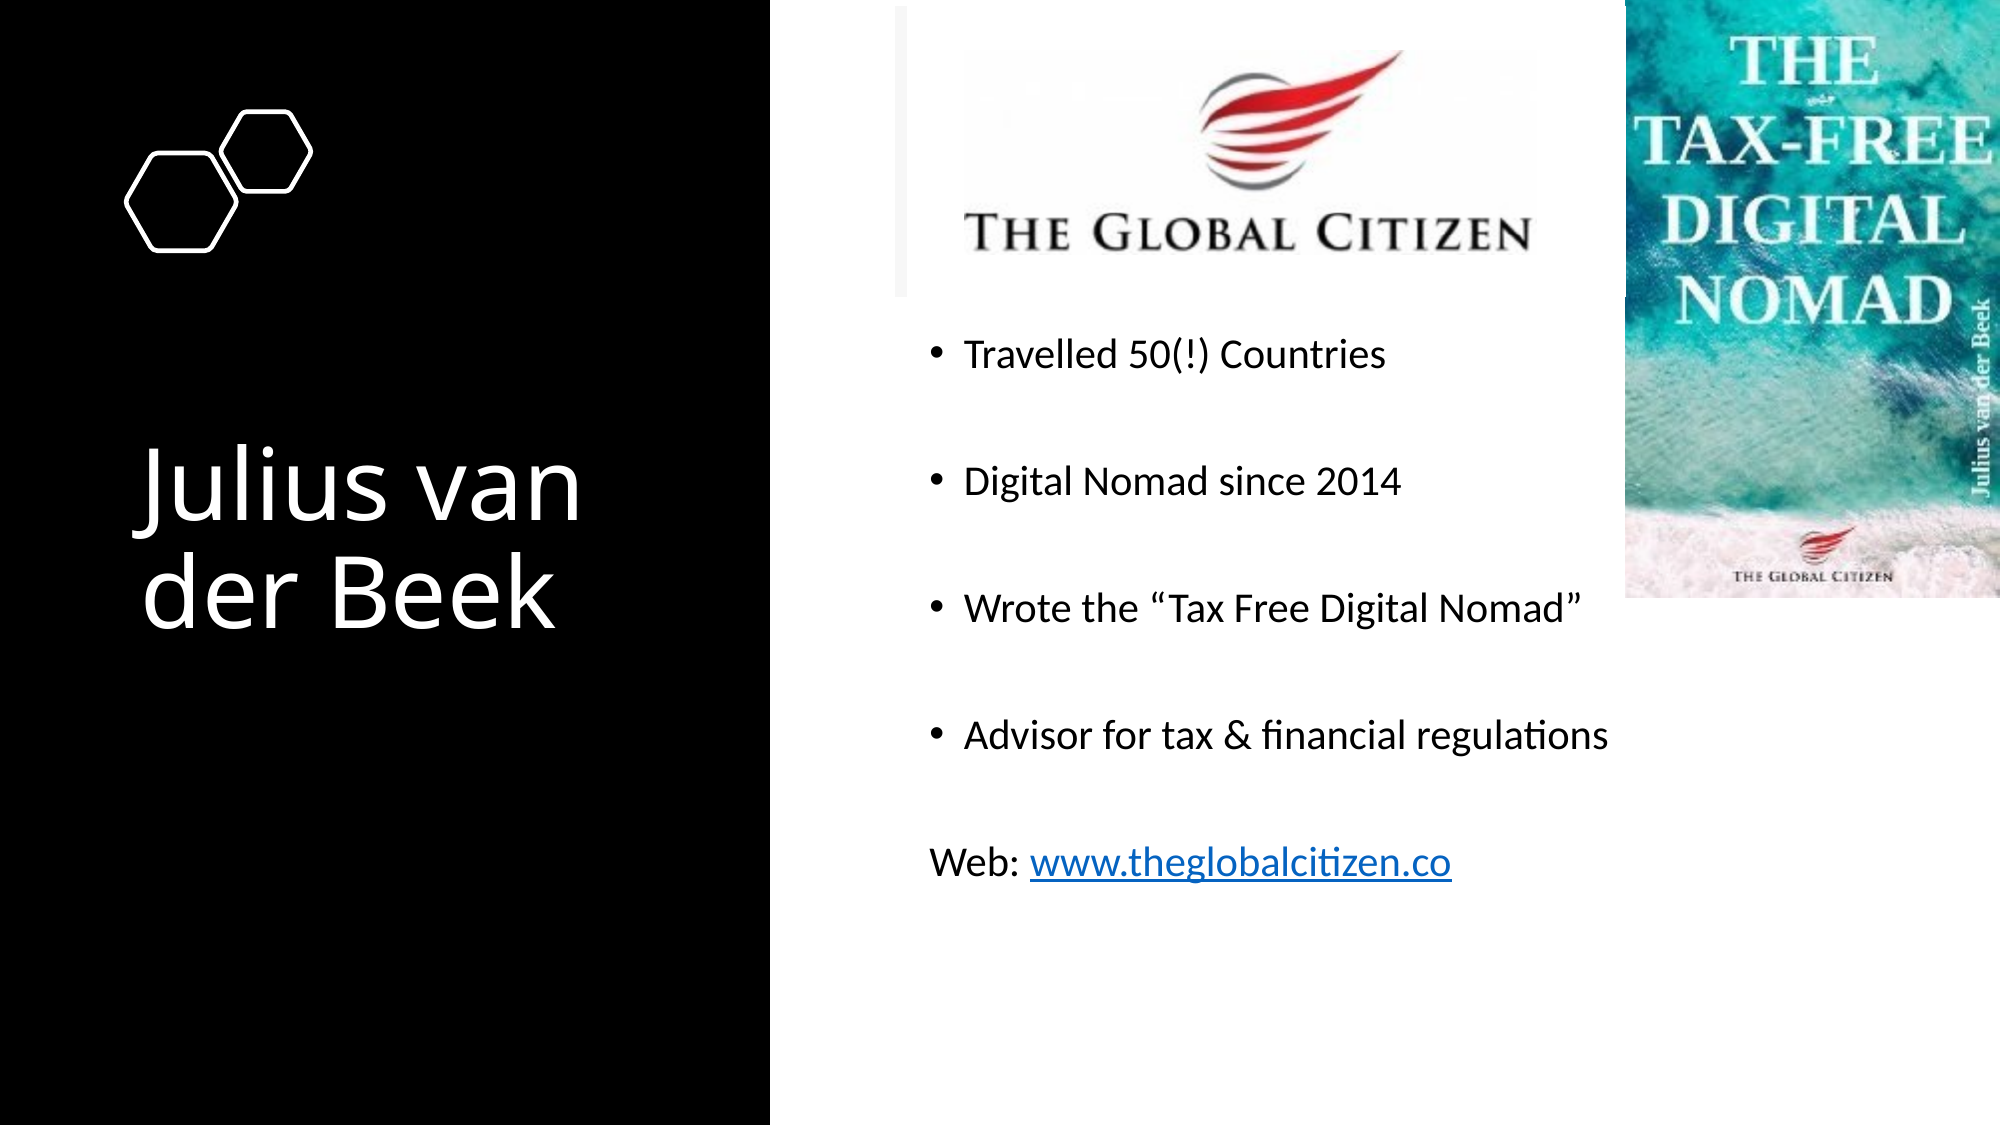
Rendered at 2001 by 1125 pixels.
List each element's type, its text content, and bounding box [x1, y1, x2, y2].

picture [895, 0, 2000, 598]
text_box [125, 111, 311, 251]
list Travelled 50(!) Countries Digital Nomad since 2014 Wrote the “Tax Free Digital Nomad” Advisor for tax & financial regulations Web: www.theglobalcitizen.co [914, 297, 1853, 894]
title Julius van der Beek [125, 191, 714, 894]
text_box [771, 0, 2000, 1125]
text_box [0, 0, 771, 1125]
